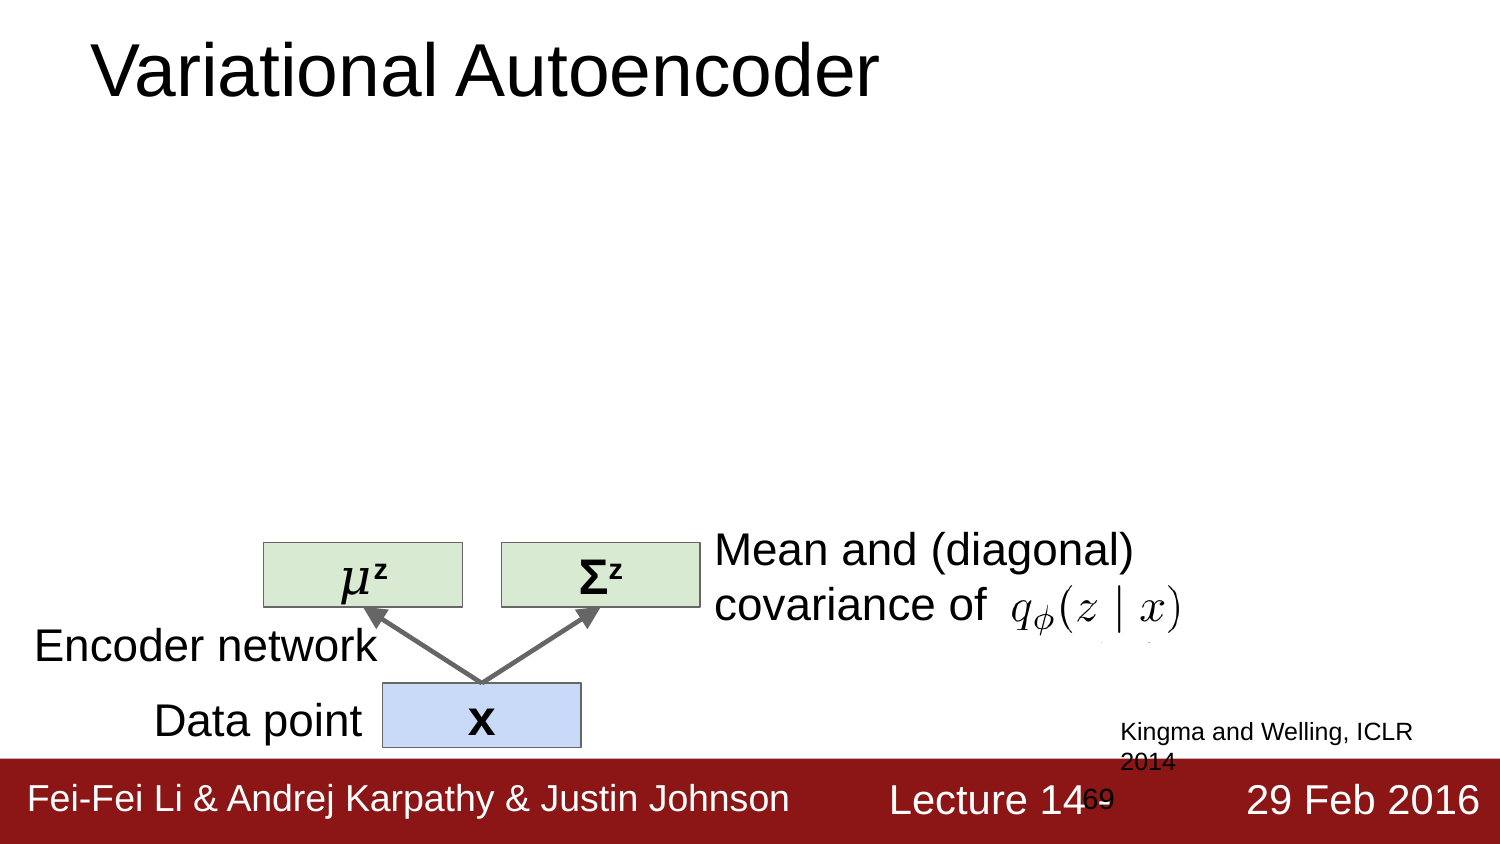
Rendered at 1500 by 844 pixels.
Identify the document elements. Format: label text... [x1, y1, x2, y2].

title Variational Autoencoder [75, 0, 1425, 137]
picture [1005, 577, 1187, 643]
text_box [481, 606, 601, 684]
text_box Data point [136, 675, 380, 759]
text_box Kingma and Welling, ICLR 2014 [1105, 700, 1492, 765]
text_box x [382, 692, 582, 748]
text_box Σz [501, 542, 699, 607]
slide_number ‹#› [1067, 765, 1206, 830]
text_box Encoder network [10, 600, 402, 665]
text_box 𝜇z [263, 542, 463, 605]
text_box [362, 606, 480, 684]
text_box Mean and (diagonal) covariance of [699, 505, 1425, 712]
